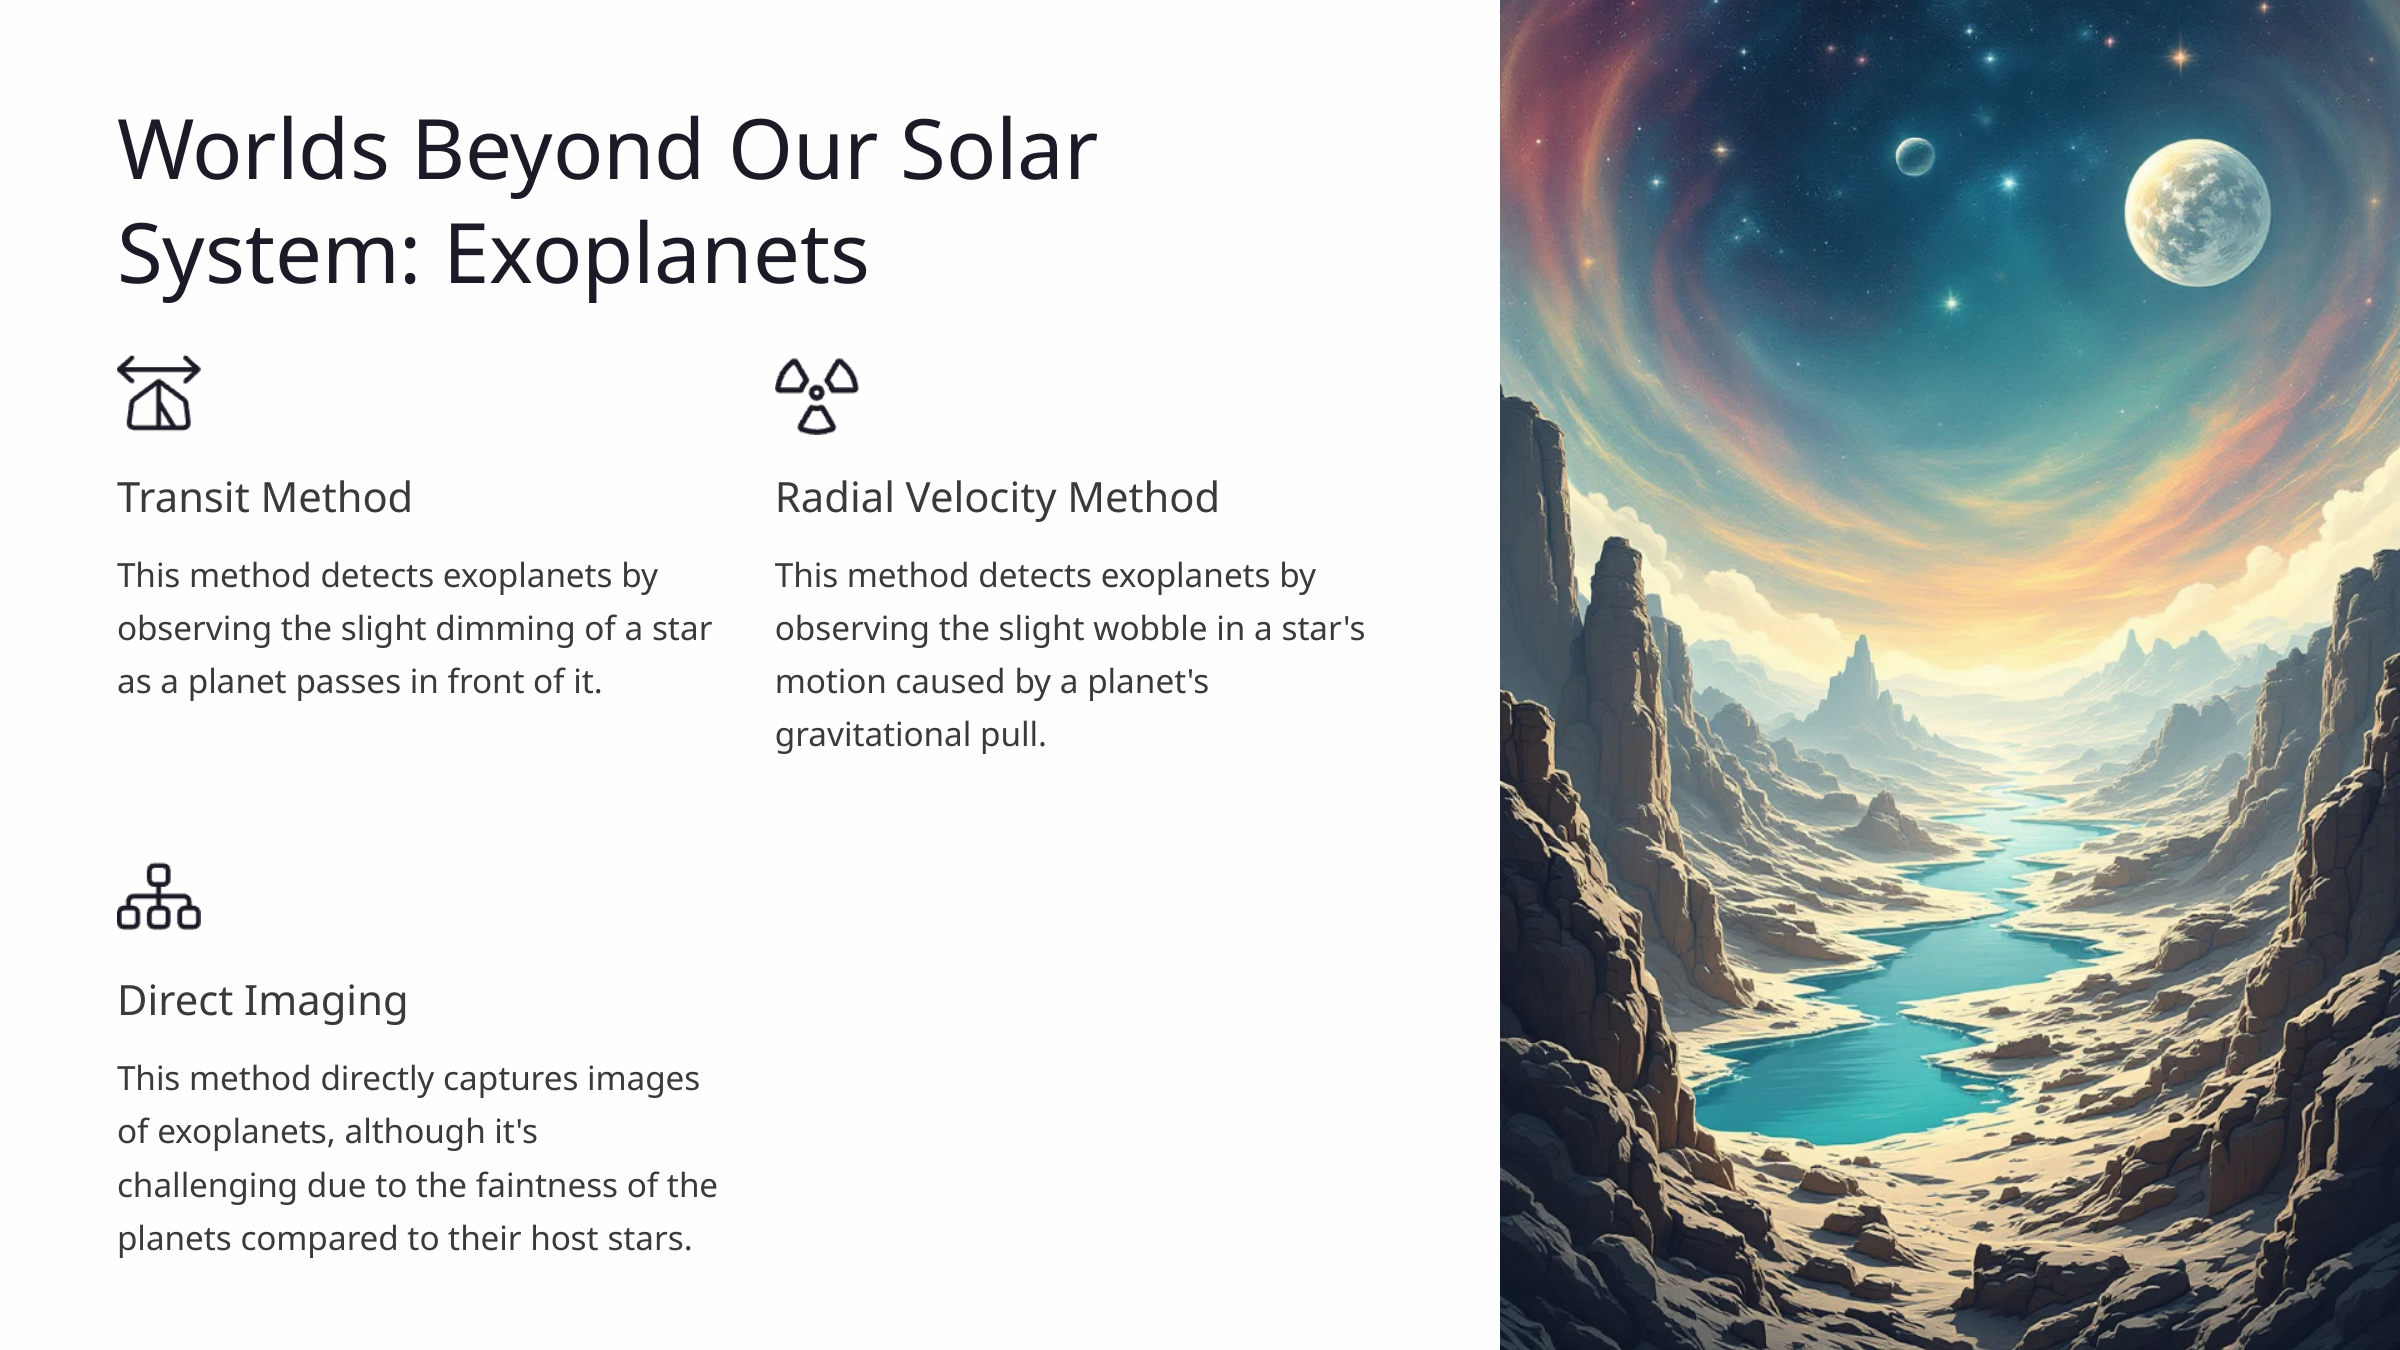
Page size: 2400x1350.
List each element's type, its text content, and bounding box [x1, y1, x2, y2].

text_box Radial Velocity Method [775, 468, 1217, 521]
text_box This method detects exoplanets by observing the slight wobble in a star's motion caused by a planet's gravitational pull. [775, 540, 1383, 755]
text_box Direct Imaging [116, 971, 536, 1025]
picture [116, 854, 201, 939]
text_box This method directly captures images of exoplanets, although it's challenging due to the faintness of the planets compared to their host stars. [117, 1044, 725, 1259]
text_box Transit Method [116, 468, 536, 521]
text_box Worlds Beyond Our Solar System: Exoplanets [117, 91, 1383, 301]
picture [1499, 0, 2400, 1350]
picture [116, 351, 201, 435]
picture [775, 351, 859, 435]
text_box This method detects exoplanets by observing the slight dimming of a star as a planet passes in front of it. [117, 540, 725, 702]
